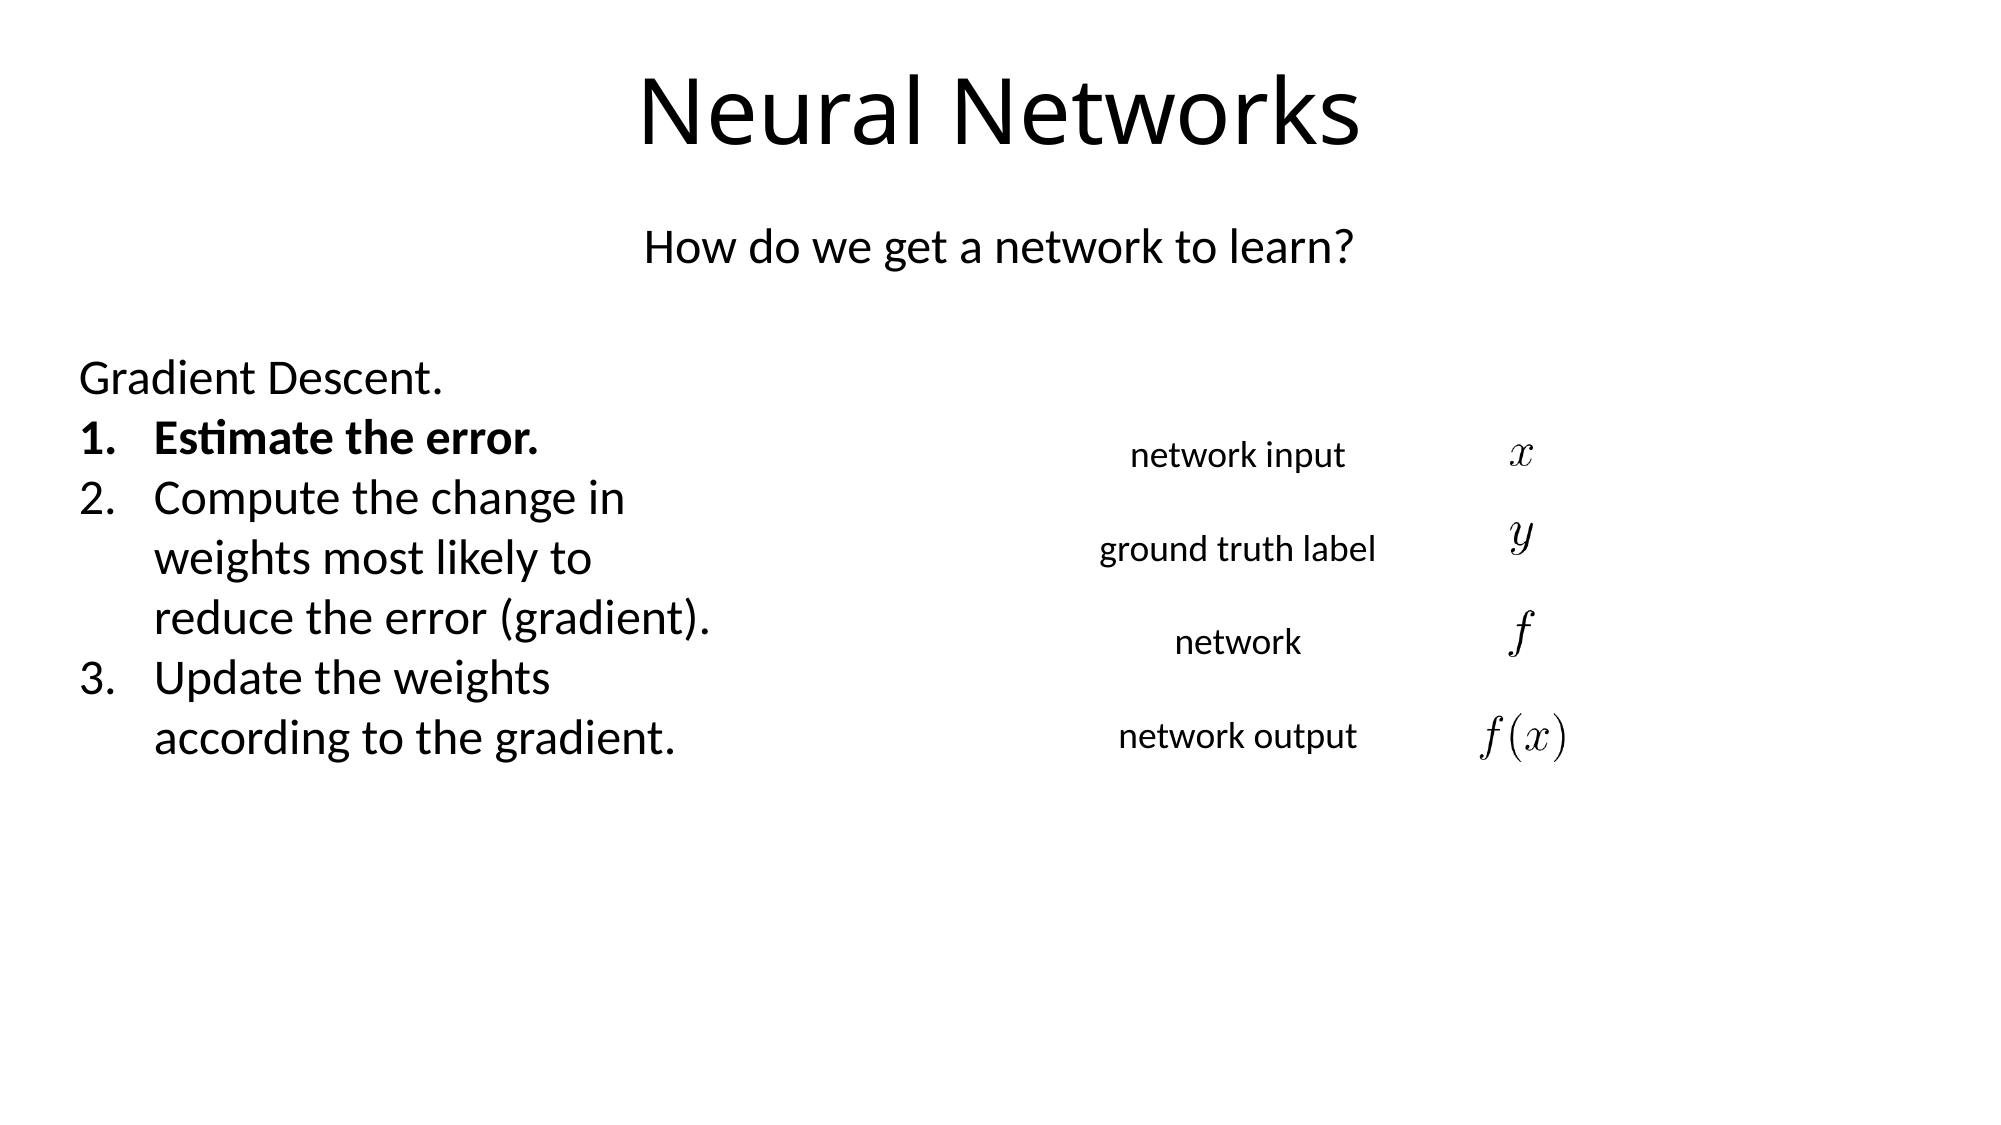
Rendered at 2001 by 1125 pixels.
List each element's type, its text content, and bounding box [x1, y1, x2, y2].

picture [1508, 522, 1533, 555]
picture [1508, 444, 1533, 466]
title Neural Networks [137, 5, 1863, 224]
text_box ground truth label [1084, 516, 1392, 577]
text_box How do we get a network to learn? [628, 205, 1371, 281]
picture [1476, 713, 1565, 762]
text_box network output [1103, 703, 1373, 764]
picture [1505, 610, 1535, 657]
text_box network [1159, 609, 1317, 670]
text_box network input [1115, 422, 1361, 483]
text_box Gradient Descent. Estimate the error. Compute the change in weights most likely to reduce the error (gradient). Update the weights according to the gradient. [64, 336, 733, 772]
